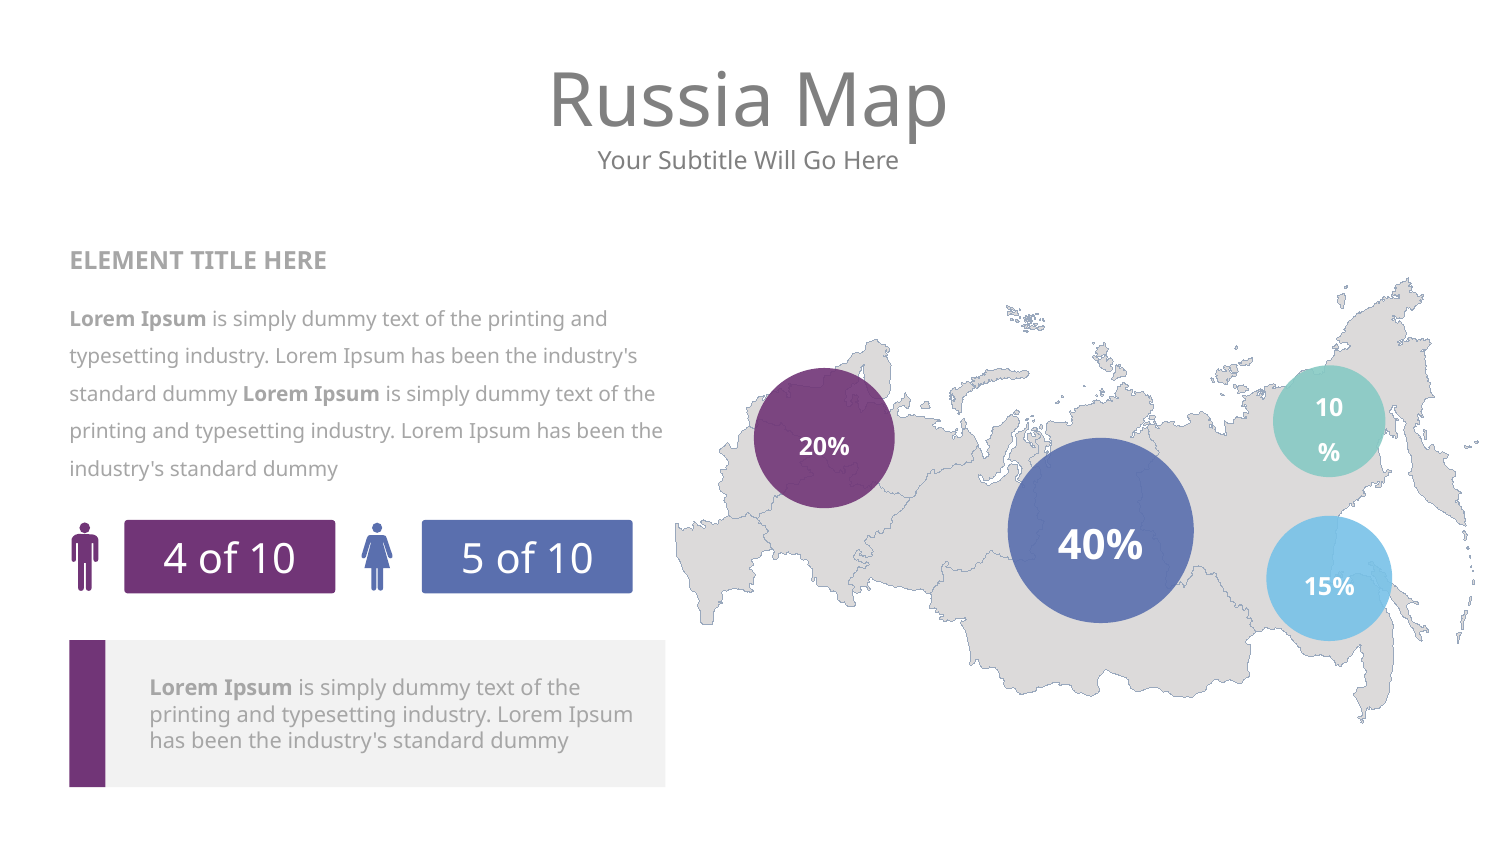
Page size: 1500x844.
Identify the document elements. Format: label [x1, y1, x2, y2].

text_box [674, 277, 1480, 724]
text_box [71, 522, 99, 591]
text_box [361, 535, 393, 591]
text_box [69, 229, 666, 481]
text_box [67, 638, 668, 789]
title [62, 55, 1436, 138]
list [62, 144, 1436, 174]
text_box [372, 522, 383, 533]
text_box [124, 519, 336, 594]
text_box [421, 519, 633, 594]
